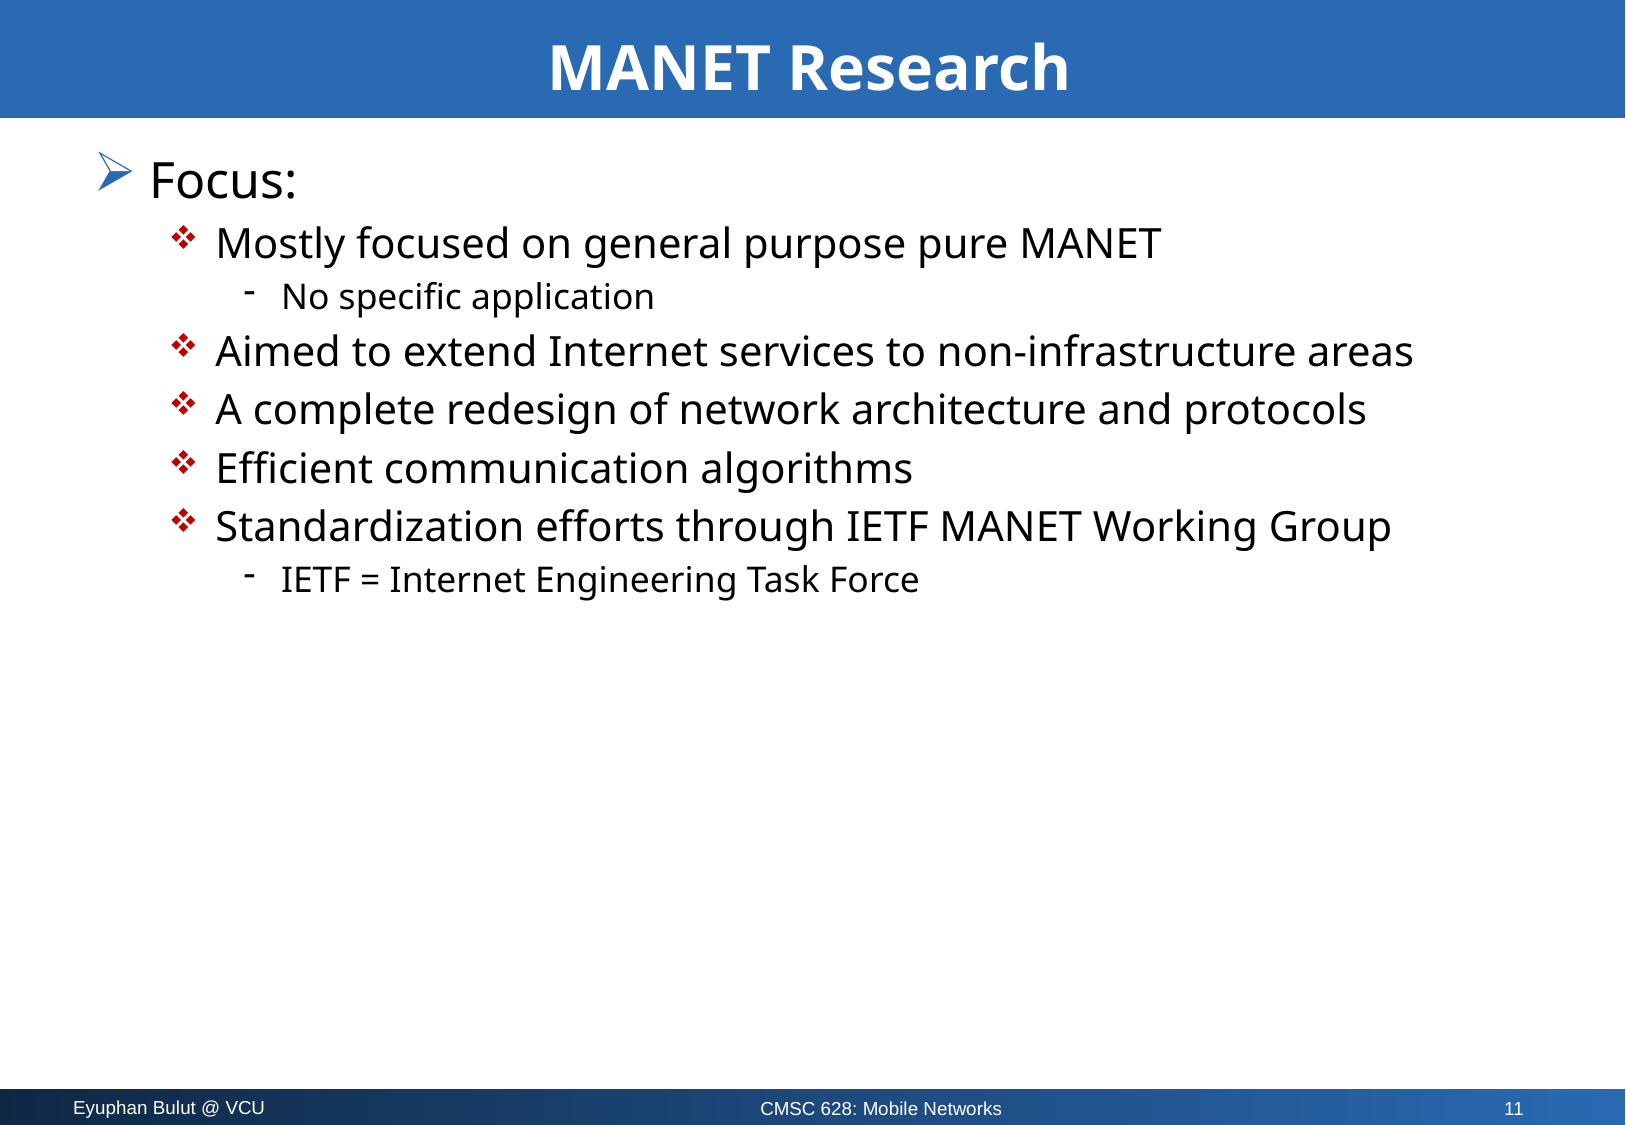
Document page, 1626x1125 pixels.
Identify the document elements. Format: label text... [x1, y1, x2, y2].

title MANET Research [91, 23, 1528, 95]
list Focus: Mostly focused on general purpose pure MANET No specific application Aimed to extend Internet services to non-infrastructure areas A complete redesign of network architecture and protocols Efficient communication algorithms Standardization efforts through IETF MANET Working Group IETF = Internet Engineering Task Force [93, 148, 1529, 1055]
slide_number 11 [1388, 1087, 1524, 1125]
